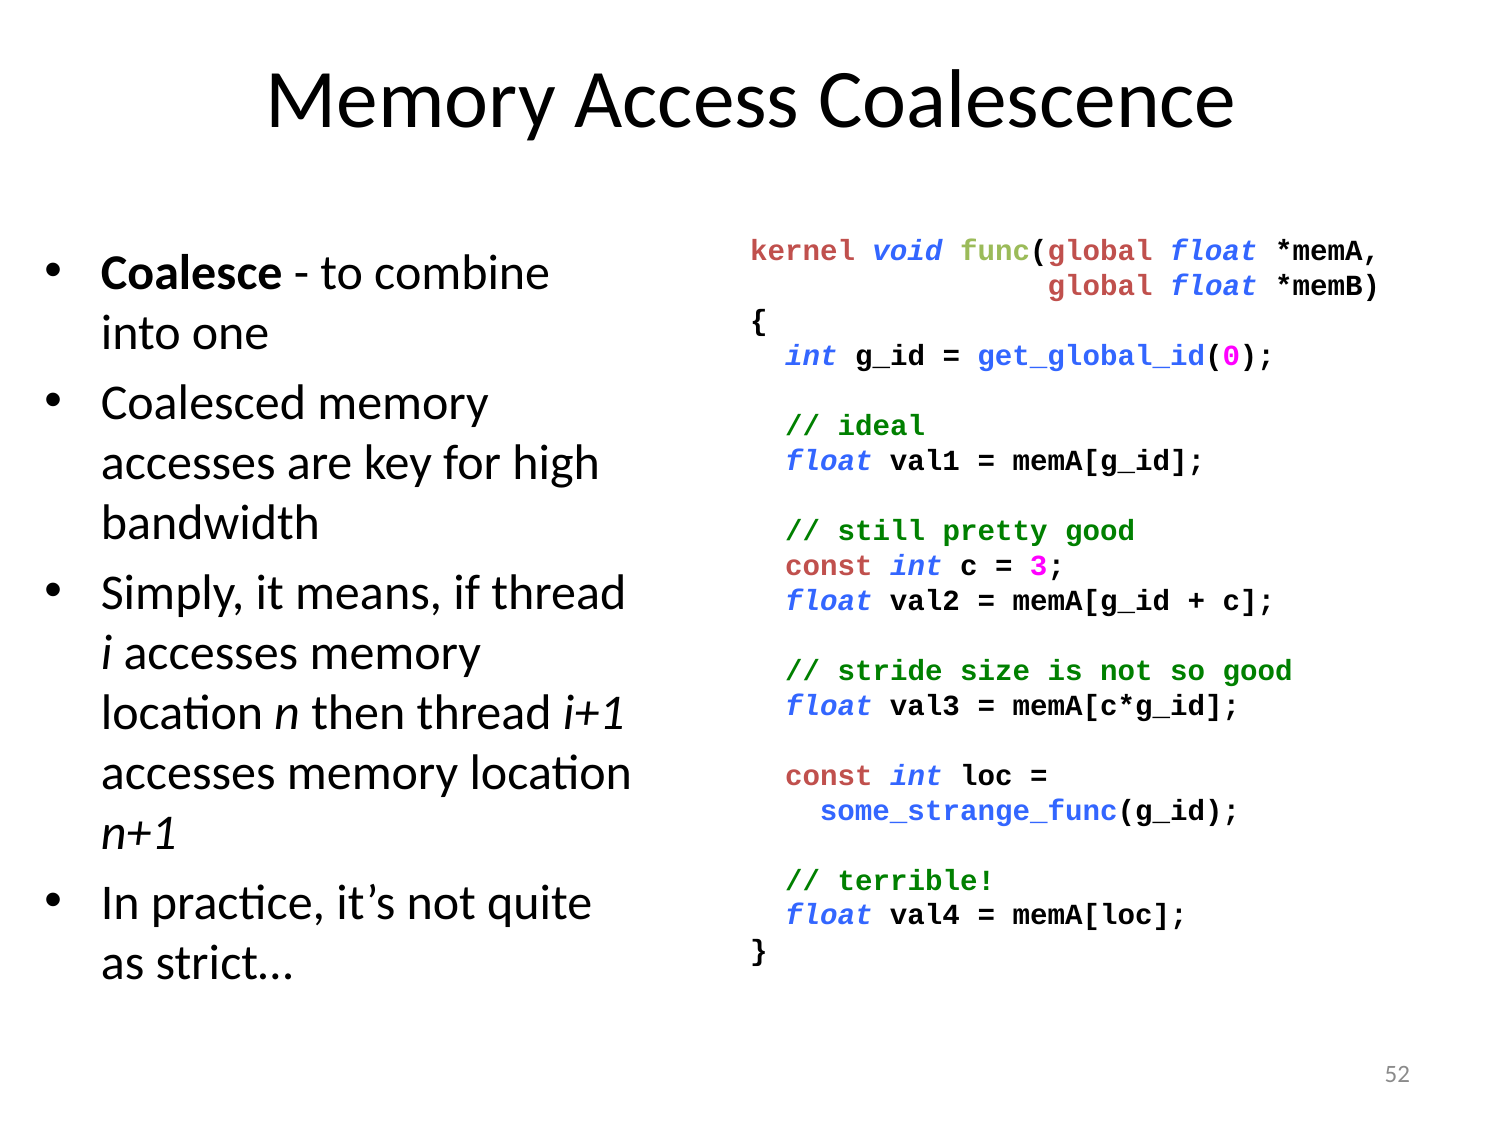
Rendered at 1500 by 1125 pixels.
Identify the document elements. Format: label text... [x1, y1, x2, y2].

title Memory Access Coalescence [76, 0, 1427, 188]
list Coalesce - to combine into one Coalesced memory accesses are key for high bandwidth Simply, it means, if thread i accesses memory location n then thread i+1 accesses memory location n+1 In practice, it’s not quite as strict… [29, 231, 656, 993]
text_box kernel void func(global float *memA, global float *memB) { int g_id = get_global_id(0); // ideal float val1 = memA[g_id]; // still pretty good const int c = 3; float val2 = memA[g_id + c]; // stride size is not so good float val3 = memA[c*g_id]; const int loc = some_strange_func(g_id); // terrible! float val4 = memA[loc]; } [750, 231, 1447, 992]
slide_number 52 [1074, 1042, 1425, 1103]
